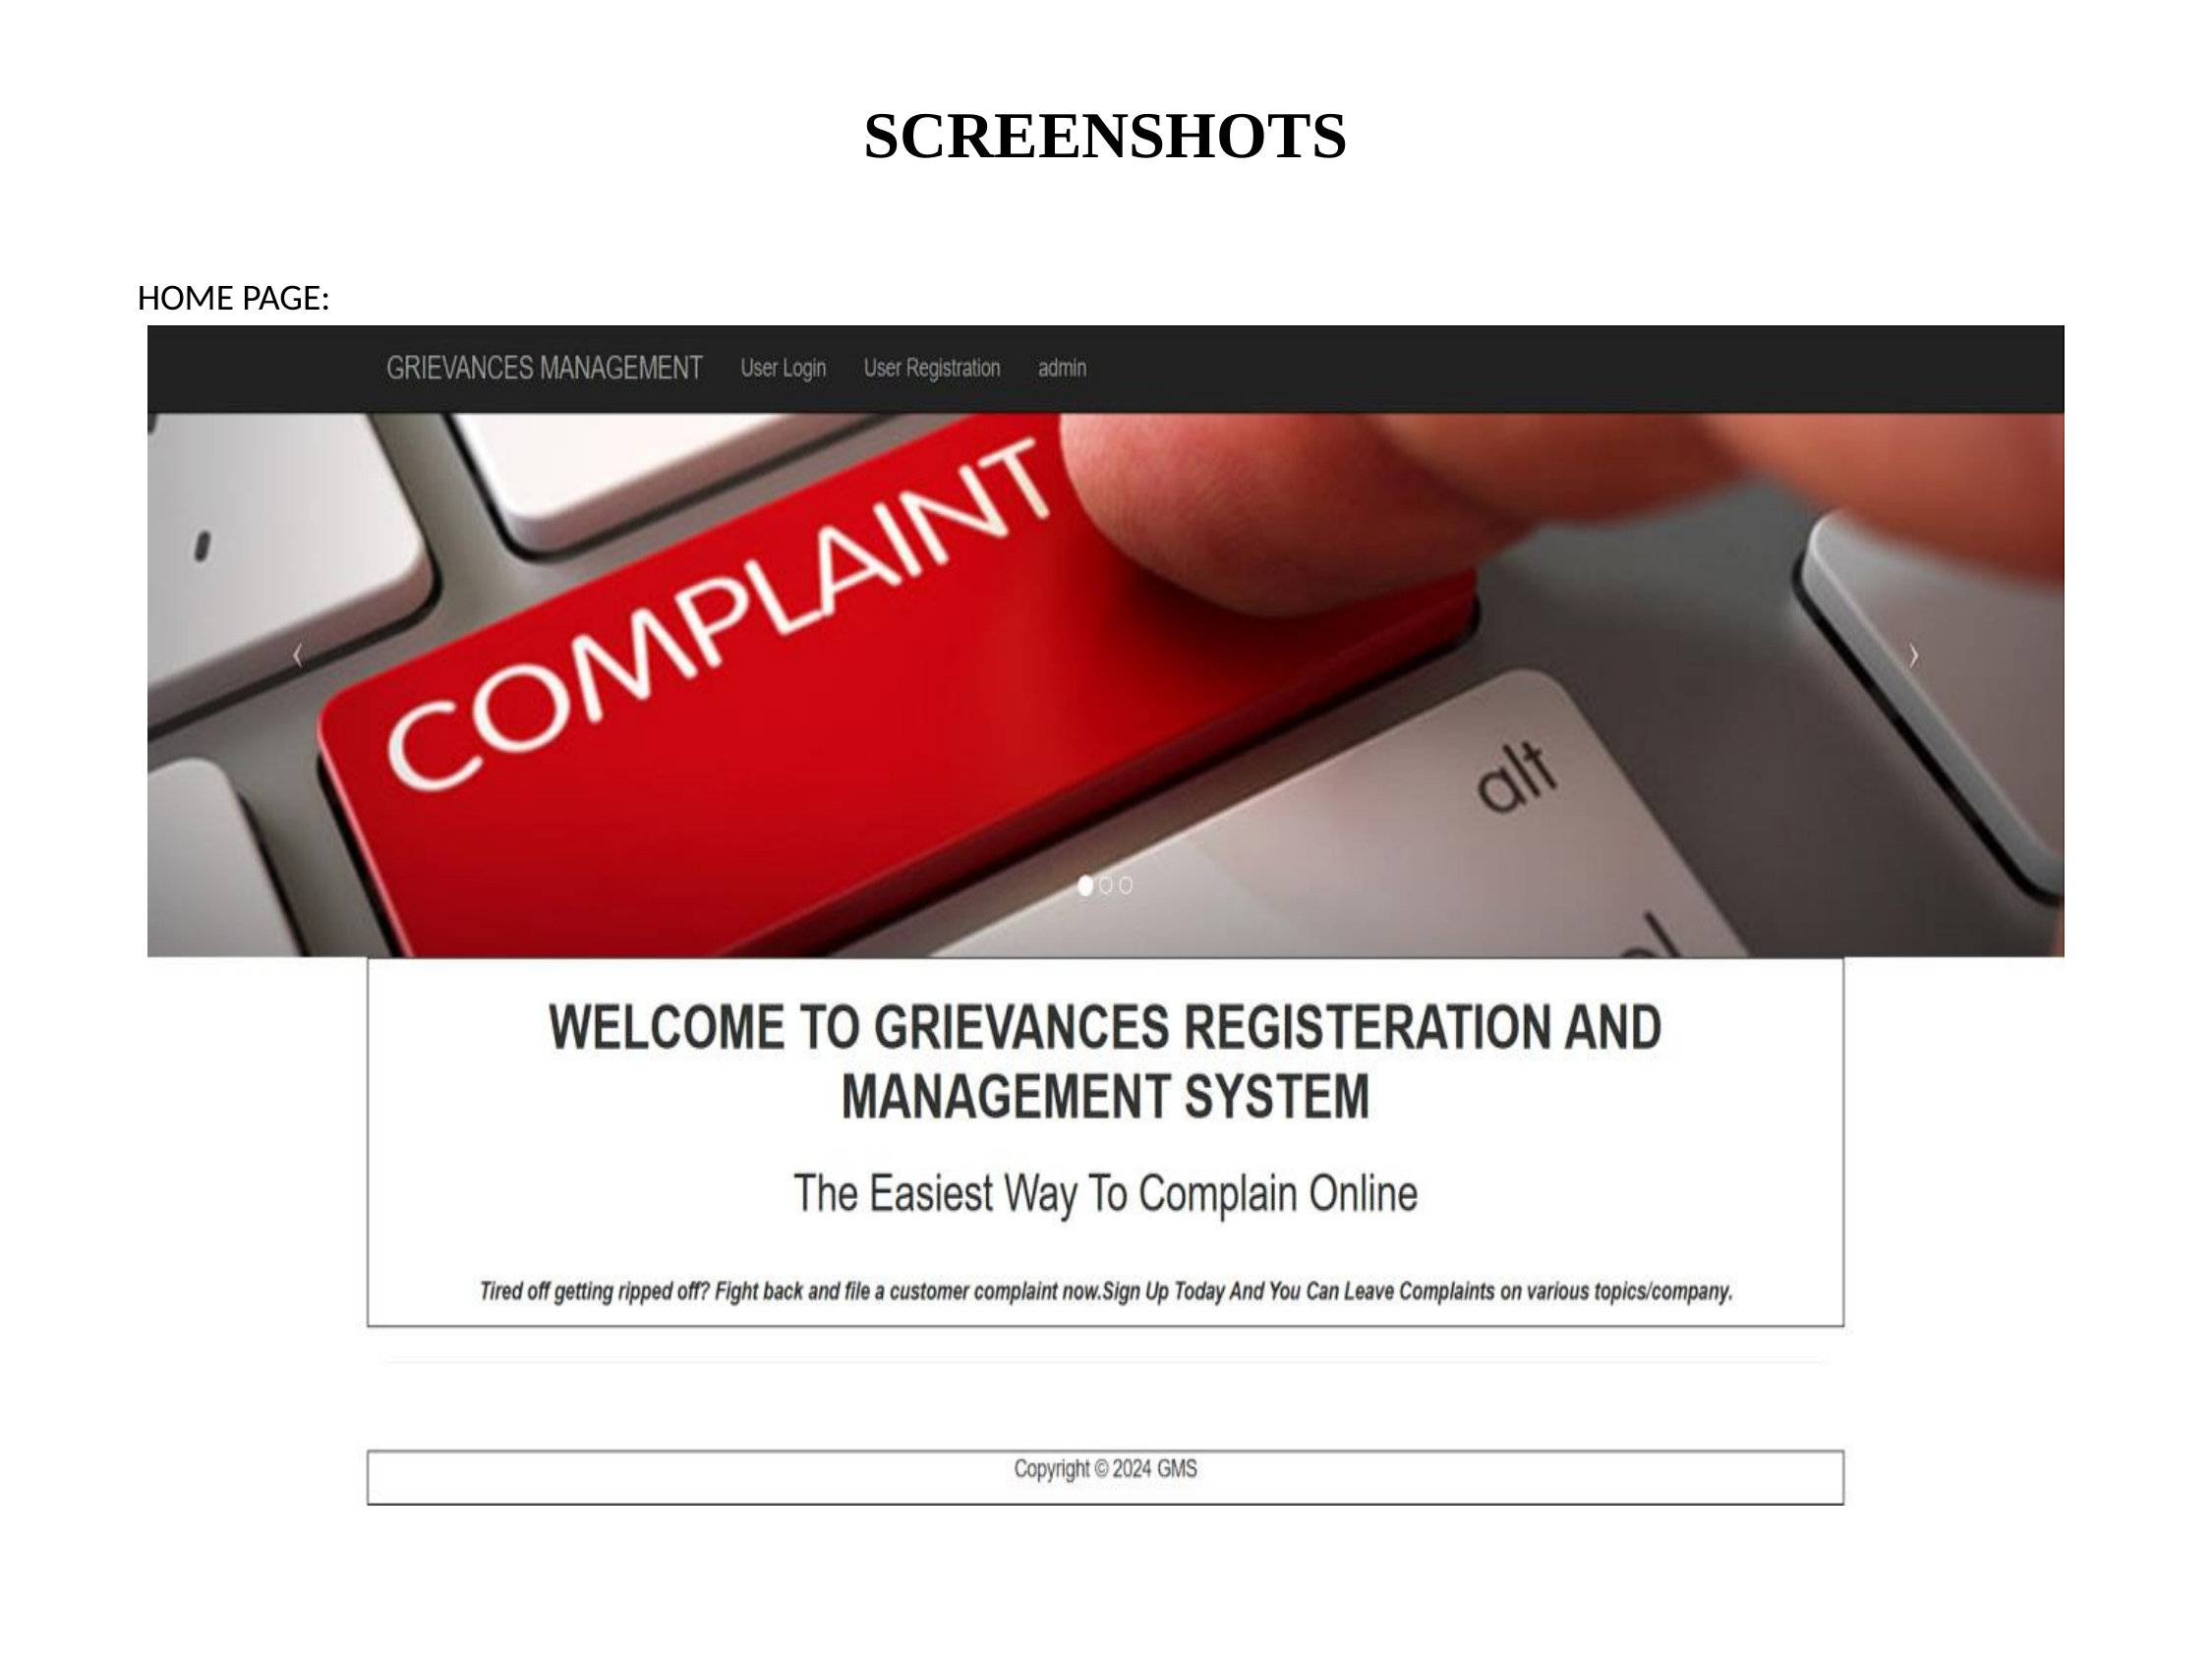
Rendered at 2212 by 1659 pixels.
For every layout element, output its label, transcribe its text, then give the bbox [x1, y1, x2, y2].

picture [146, 324, 2066, 1506]
text_box HOME PAGE: [123, 265, 575, 325]
title SCREENSHOTS [723, 91, 1489, 172]
